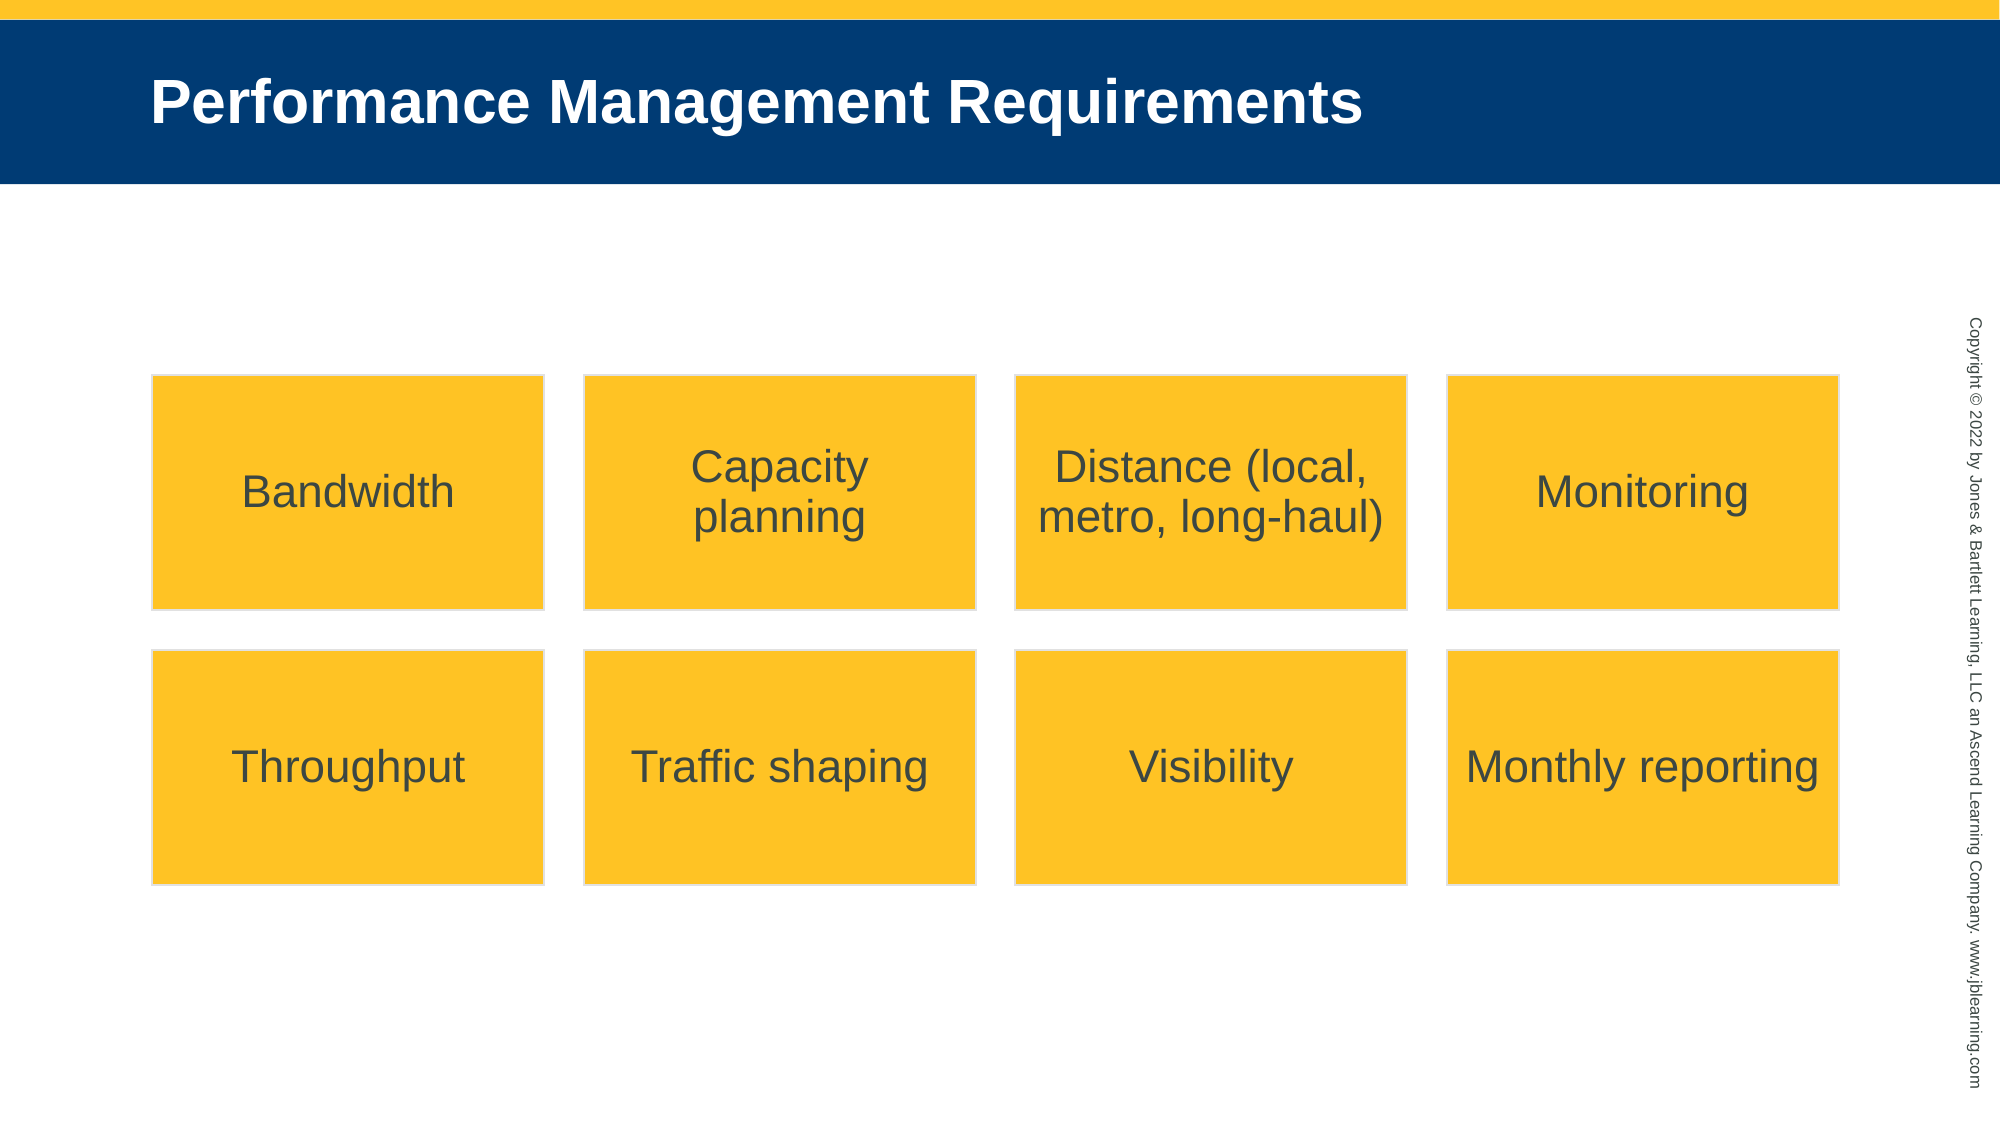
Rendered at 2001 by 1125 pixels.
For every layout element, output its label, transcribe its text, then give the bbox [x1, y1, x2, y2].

title Performance Management Requirements [0, 19, 2000, 185]
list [151, 244, 1840, 1016]
